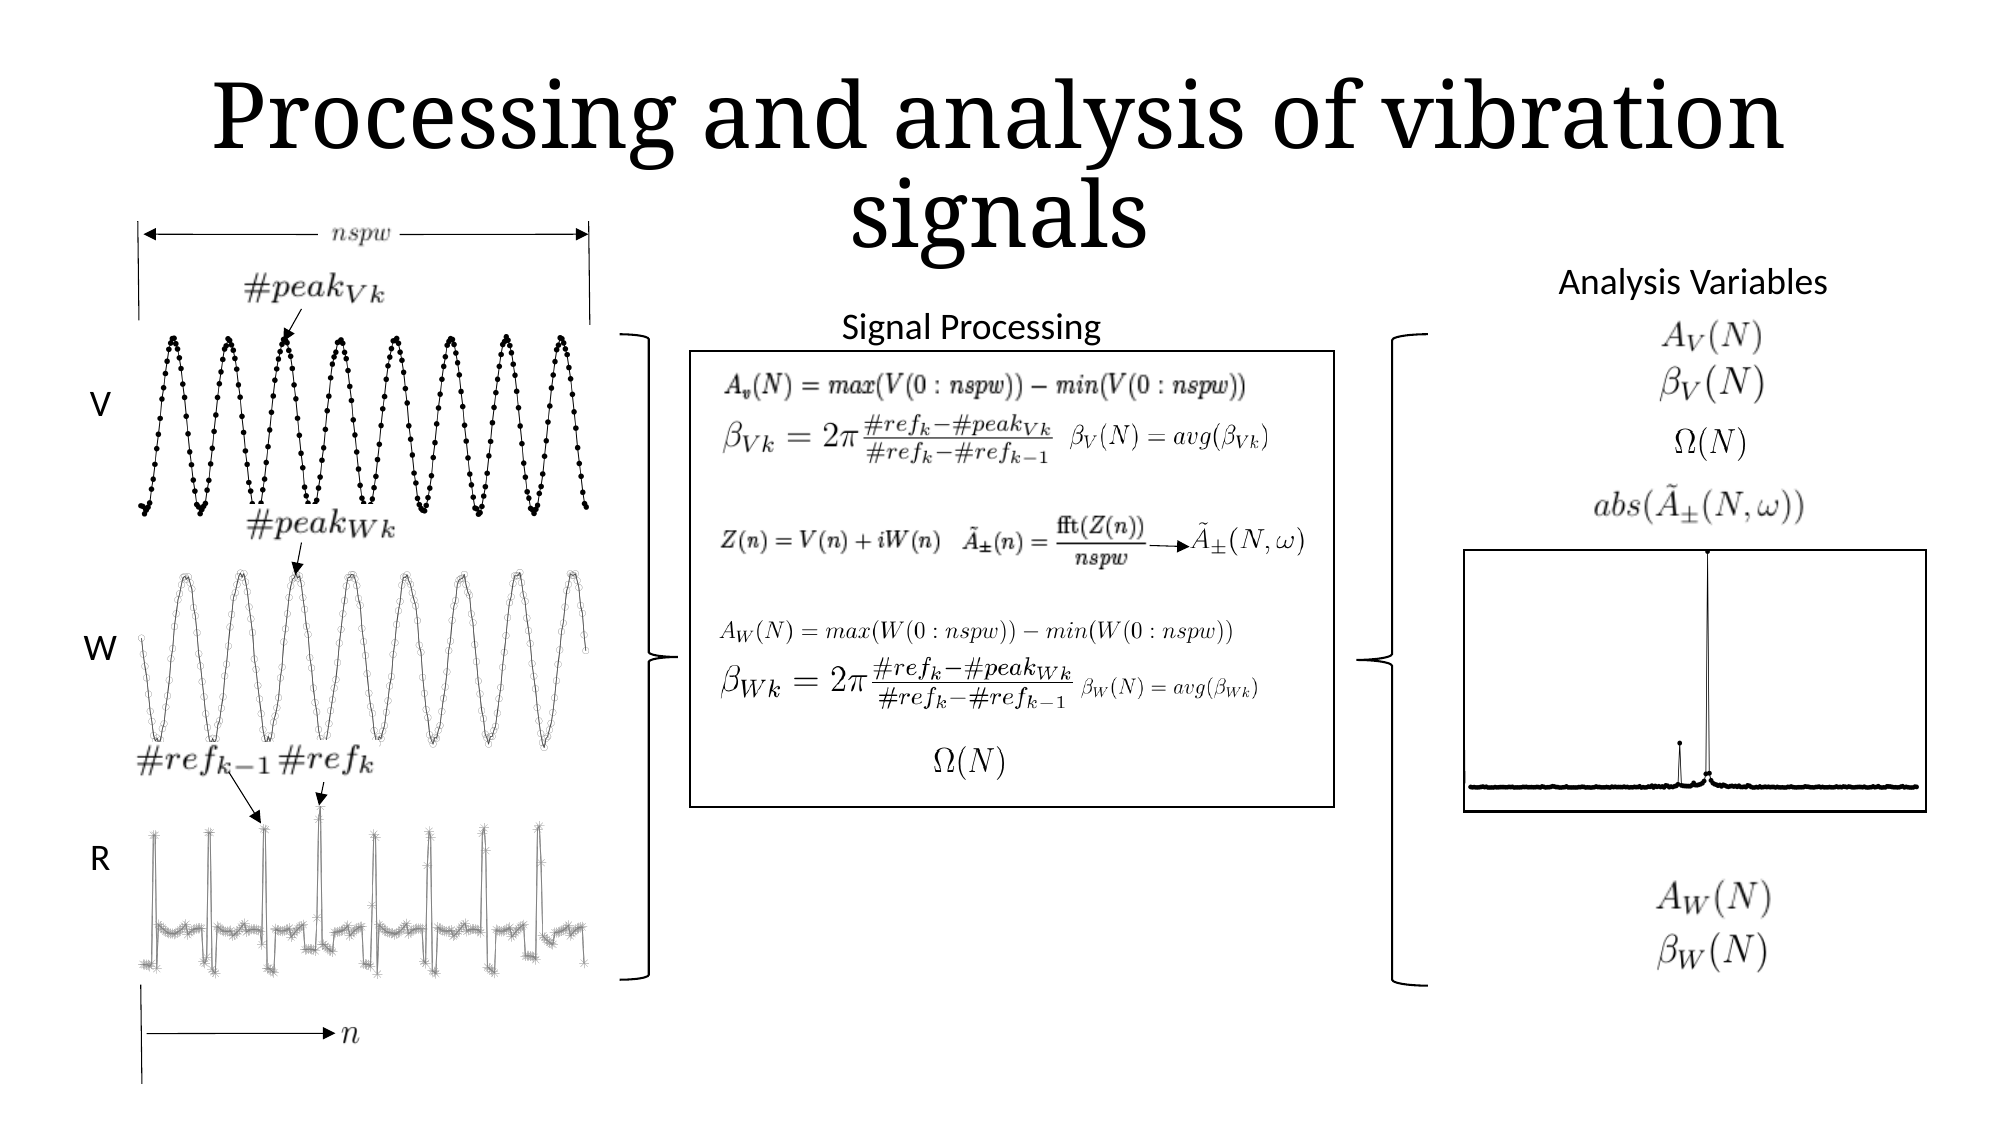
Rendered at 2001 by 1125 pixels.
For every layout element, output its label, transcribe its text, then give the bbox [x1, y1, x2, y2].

picture [1648, 865, 1781, 985]
picture [1575, 310, 1816, 535]
picture [137, 806, 589, 980]
text_box Signal Processing [746, 294, 1197, 355]
picture [325, 218, 401, 252]
picture [707, 613, 1269, 717]
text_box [228, 771, 261, 824]
picture [338, 1018, 365, 1051]
picture [240, 260, 391, 306]
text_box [295, 542, 302, 575]
text_box [619, 333, 678, 981]
picture [133, 569, 589, 782]
picture [1180, 514, 1325, 564]
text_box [319, 782, 324, 806]
picture [137, 334, 589, 541]
text_box [1356, 333, 1428, 987]
text_box Analysis Variables [1468, 249, 1919, 310]
picture [718, 366, 1281, 472]
picture [1468, 549, 1919, 790]
text_box V [62, 371, 137, 432]
picture [925, 735, 1018, 800]
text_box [283, 308, 302, 342]
text_box R [62, 825, 137, 886]
text_box [689, 350, 1335, 808]
title Processing and analysis of vibration signals [137, 59, 1863, 278]
text_box [1463, 549, 1927, 813]
picture [961, 505, 1151, 576]
text_box W [62, 615, 137, 676]
picture [707, 518, 960, 563]
